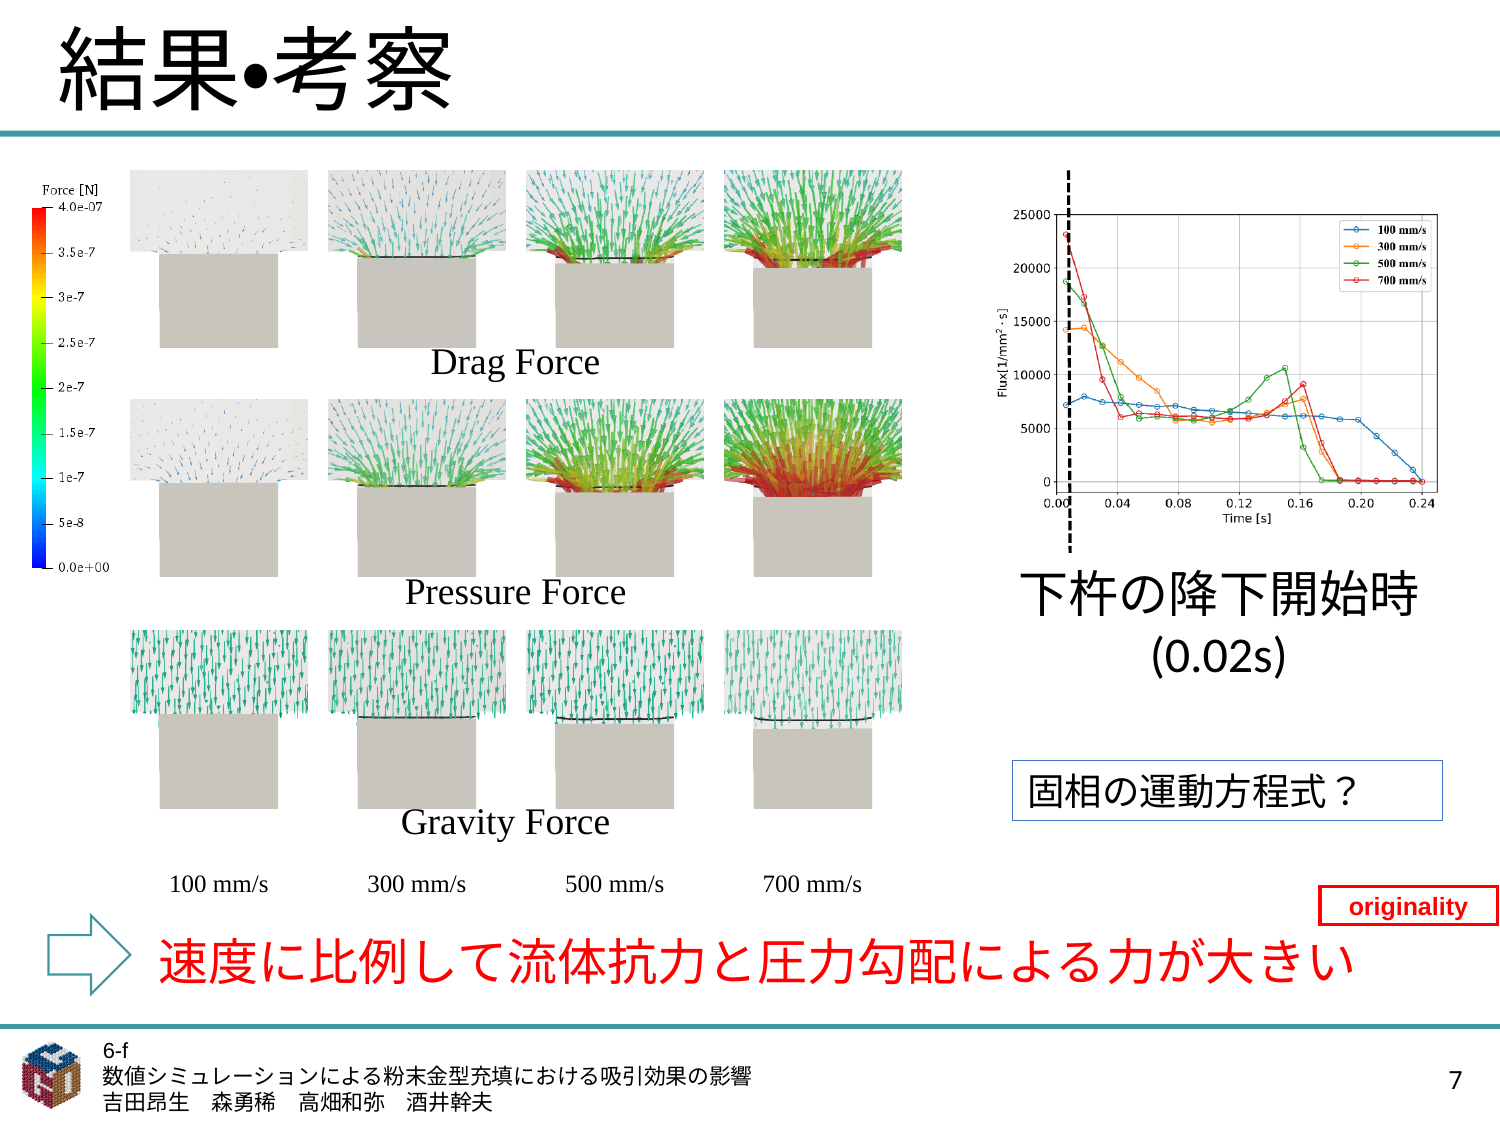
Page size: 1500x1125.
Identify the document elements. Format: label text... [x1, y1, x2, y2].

picture [328, 170, 506, 348]
picture [328, 630, 506, 809]
picture [1070, 170, 1486, 539]
title 結果・考察 [0, 0, 1486, 131]
picture [15, 170, 120, 590]
text_box 100 mm/s [130, 860, 308, 905]
text_box 700 mm/s [723, 860, 901, 905]
picture [130, 630, 308, 809]
text_box 300 mm/s [328, 860, 506, 905]
text_box Pressure Force [130, 559, 901, 620]
text_box [47, 912, 132, 997]
picture [724, 399, 902, 578]
text_box originality [1316, 883, 1500, 928]
text_box 500 mm/s [526, 860, 704, 905]
picture [21, 1040, 81, 1109]
text_box 速度に比例して流体抗力と圧力勾配による力が大きい [143, 929, 1486, 1007]
picture [328, 399, 506, 578]
text_box 固相の運動方程式？ [1012, 760, 1443, 821]
text_box 下杵の降下開始時 (0.02s) [995, 555, 1443, 690]
picture [526, 630, 704, 809]
picture [724, 630, 902, 809]
picture [526, 399, 704, 578]
picture [995, 170, 1068, 539]
text_box Drag Force [130, 329, 901, 390]
picture [130, 170, 308, 348]
picture [526, 170, 704, 348]
picture [130, 399, 308, 578]
text_box Gravity Force [120, 789, 891, 850]
picture [724, 170, 902, 348]
